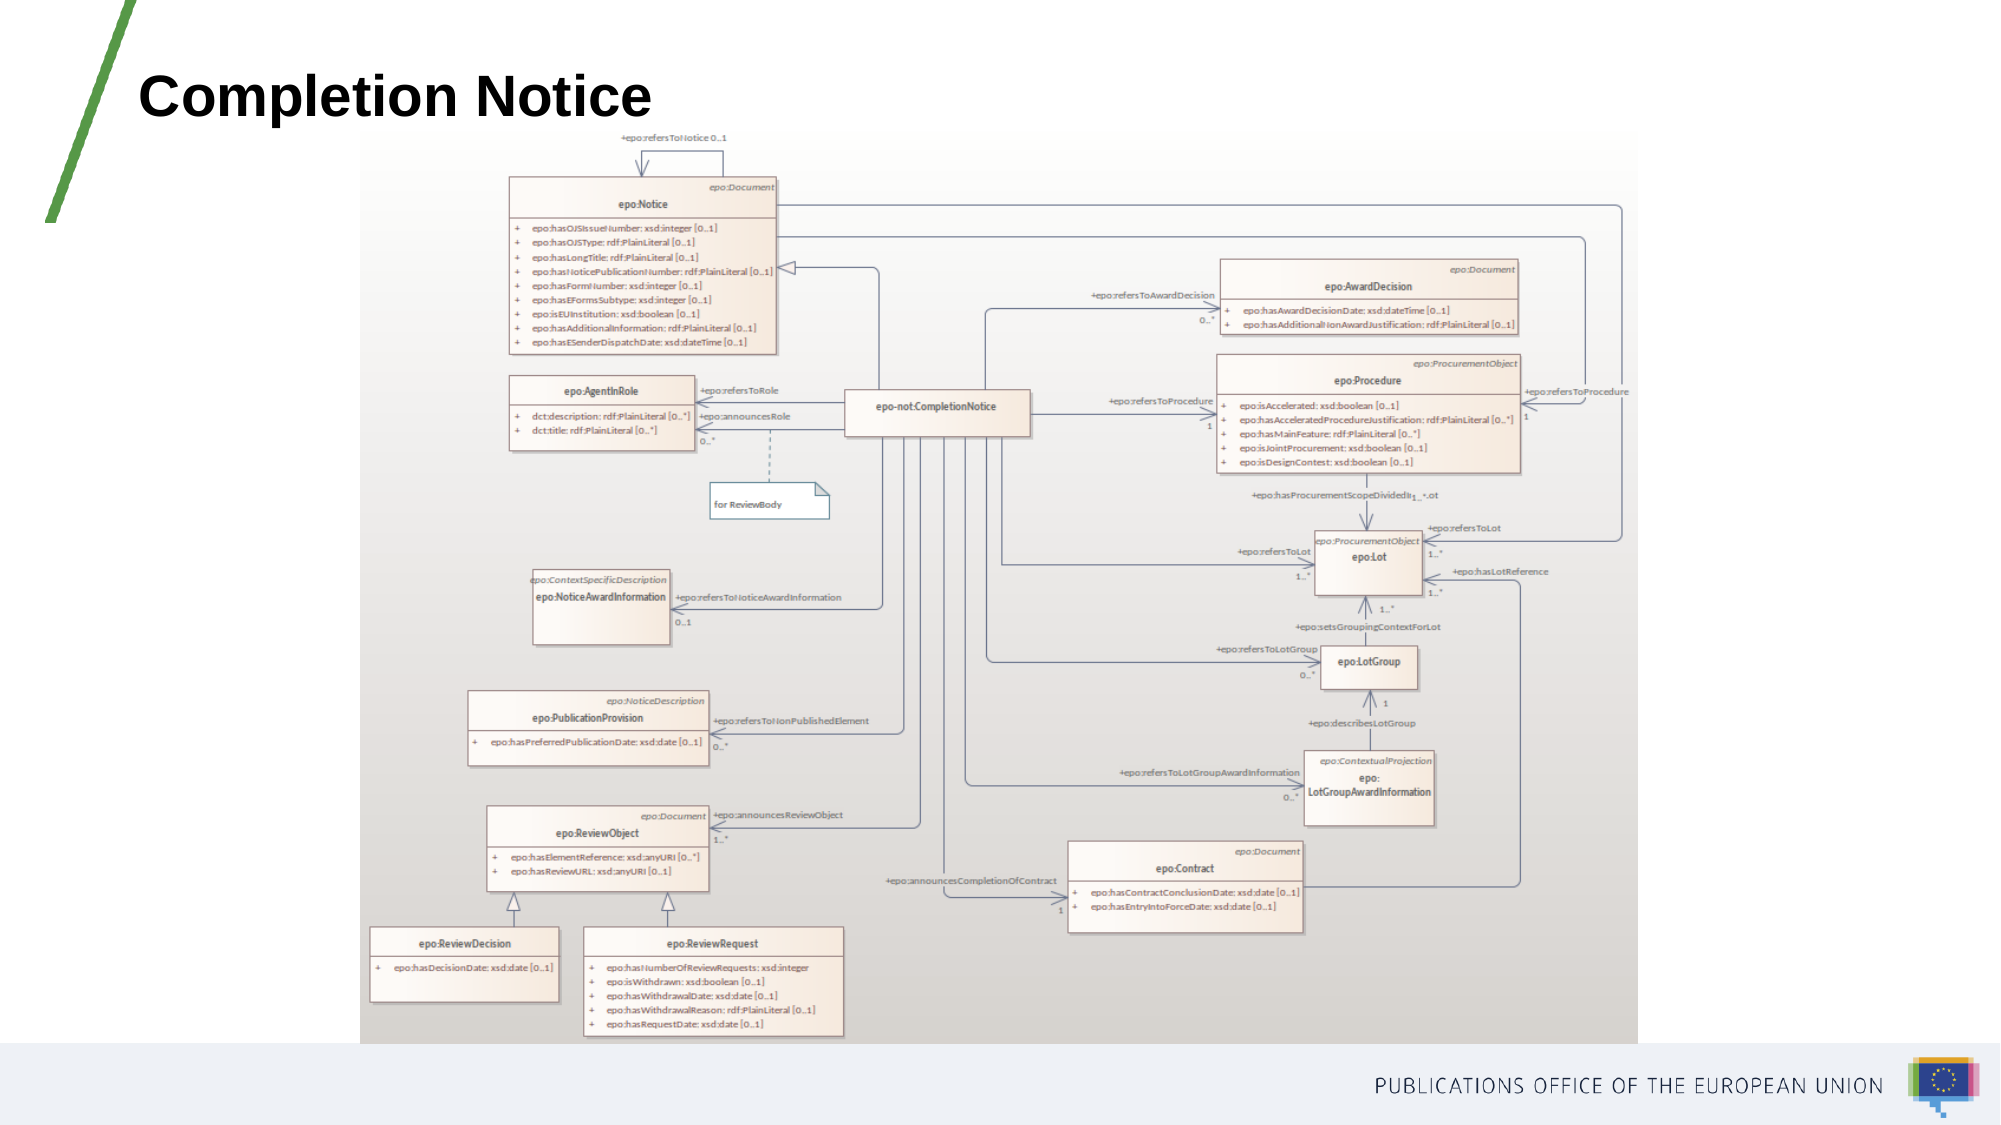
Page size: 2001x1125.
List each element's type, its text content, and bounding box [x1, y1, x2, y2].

text_box Completion Notice [138, 31, 1861, 130]
picture [0, 0, 2001, 1125]
